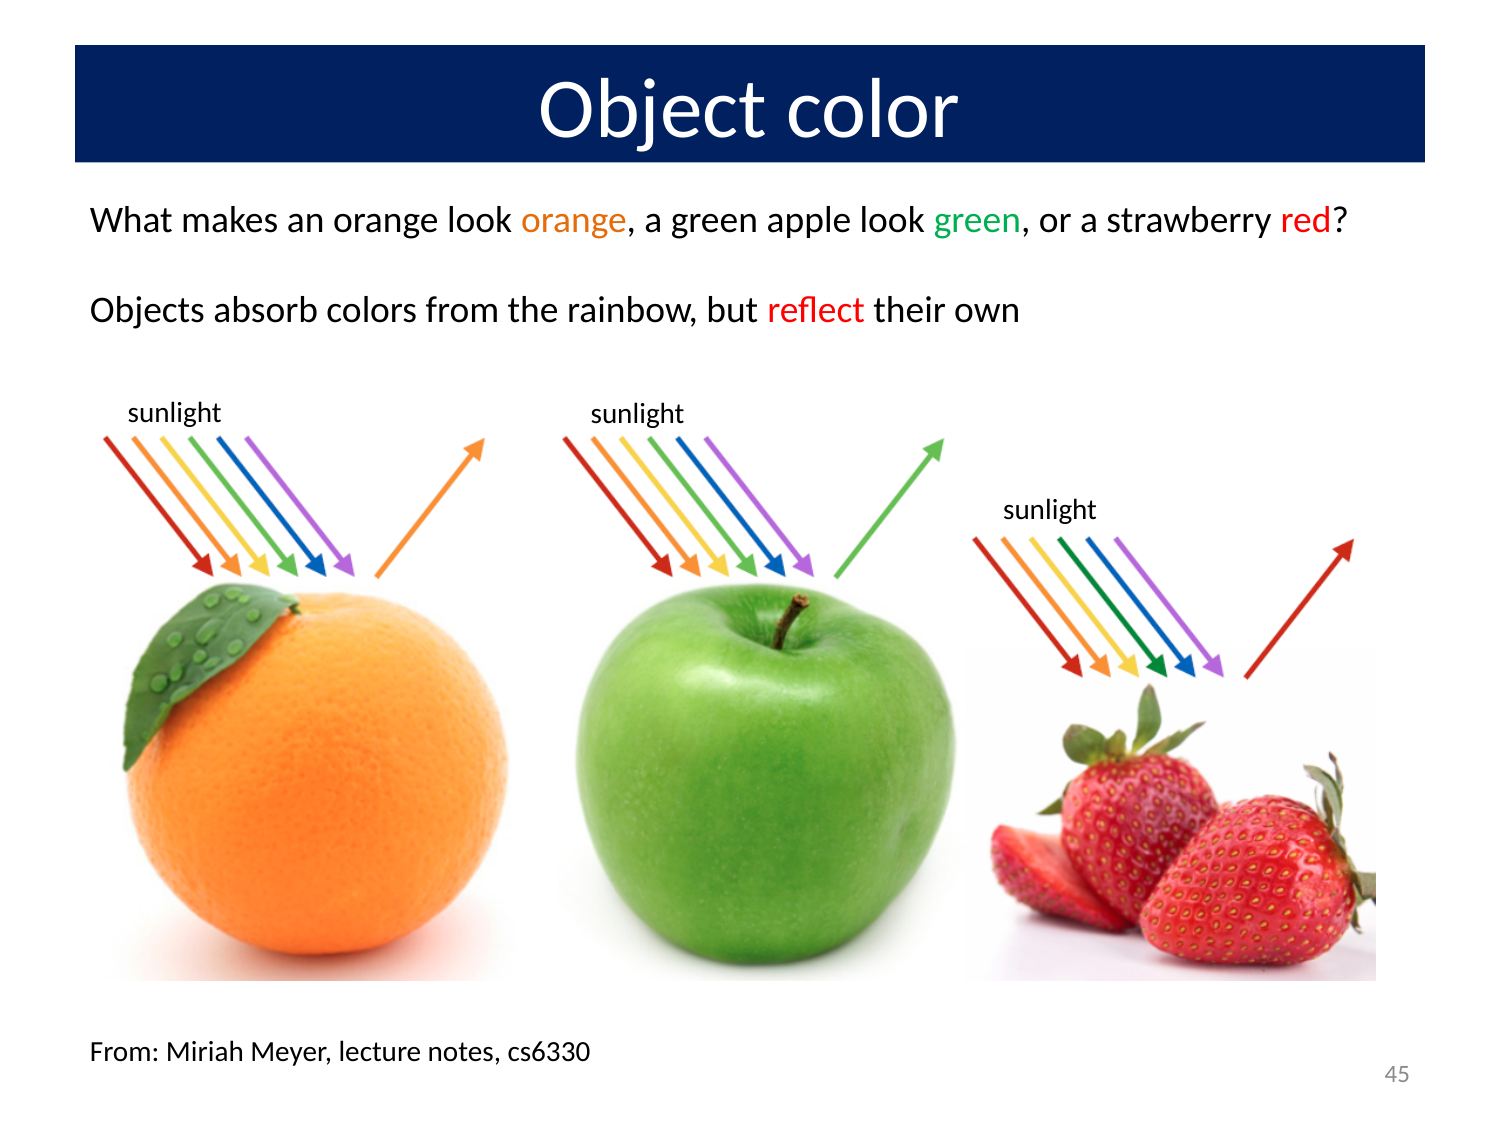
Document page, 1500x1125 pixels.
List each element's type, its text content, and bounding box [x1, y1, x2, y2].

text_box What makes an orange look orange, a green apple look green, or a strawberry red? Objects absorb colors from the rainbow, but reflect their own [74, 187, 1425, 338]
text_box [99, 385, 1377, 981]
slide_number 45 [1074, 1042, 1425, 1103]
title Object color [75, 45, 1425, 163]
text_box From: Miriah Meyer, lecture notes, cs6330 [75, 1024, 800, 1075]
